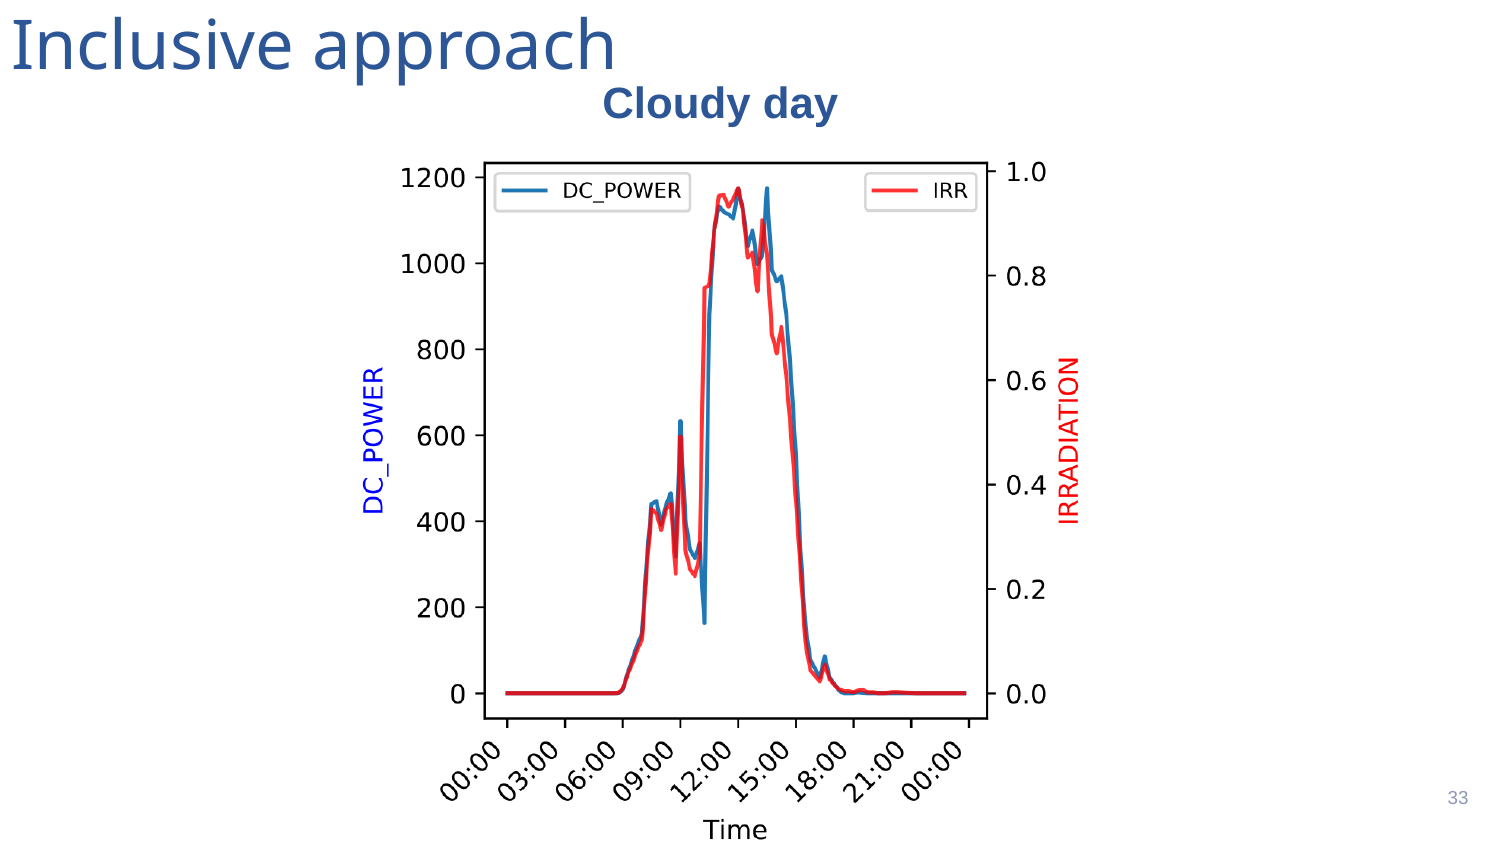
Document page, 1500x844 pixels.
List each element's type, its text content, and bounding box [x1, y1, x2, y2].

title Inclusive approach [0, 0, 1398, 94]
slide_number ‹#› [1389, 764, 1480, 830]
picture [336, 154, 1105, 844]
list Cloudy day [337, 75, 1104, 154]
